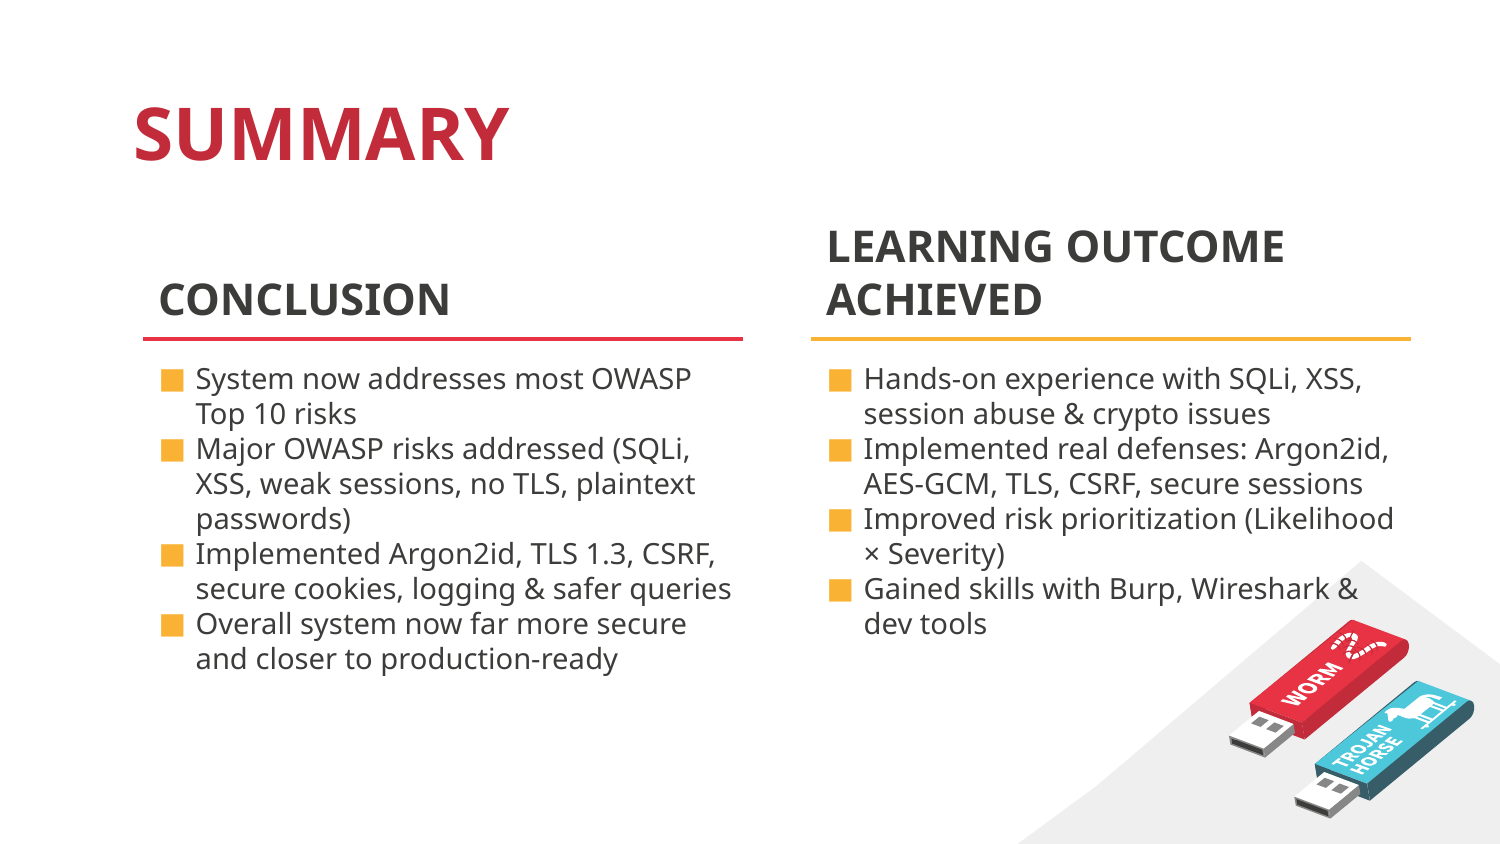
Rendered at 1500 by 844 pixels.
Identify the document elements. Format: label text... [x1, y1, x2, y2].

subtitle LEARNING OUTCOME ACHIEVED [811, 253, 1404, 337]
title SUMMARY [118, 72, 1382, 167]
subtitle System now addresses most OWASP Top 10 risks Major OWASP risks addressed (SQLi, XSS, weak sessions, no TLS, plaintext passwords) Implemented Argon2id, TLS 1.3, CSRF, secure cookies, logging & safer queries Overall system now far more secure and closer to production-ready [143, 345, 750, 681]
subtitle CONCLUSION [143, 253, 621, 337]
subtitle Hands-on experience with SQLi, XSS, session abuse & crypto issues Implemented real defenses: Argon2id, AES-GCM, TLS, CSRF, secure sessions Improved risk prioritization (Likelihood × Severity) Gained skills with Burp, Wireshark & dev tools [811, 345, 1412, 653]
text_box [1225, 611, 1487, 825]
